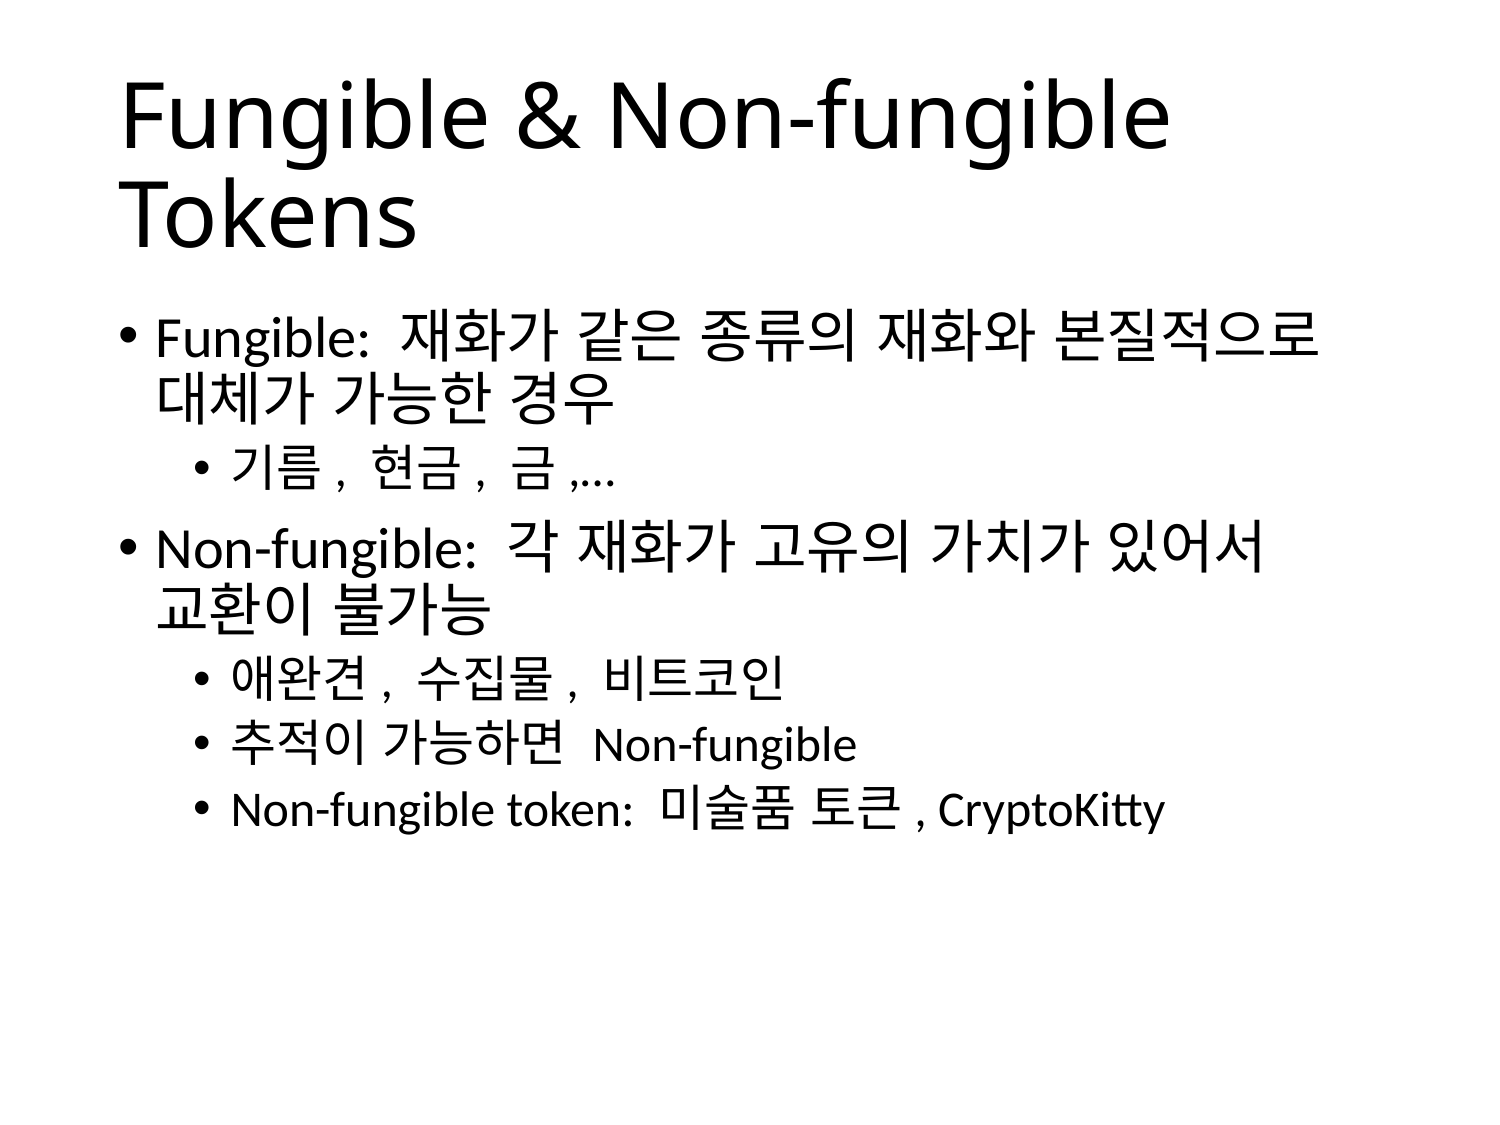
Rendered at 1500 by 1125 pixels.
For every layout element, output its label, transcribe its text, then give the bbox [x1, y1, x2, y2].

title Fungible & Non-fungible Tokens [103, 59, 1397, 278]
list Fungible: 재화가 같은 종류의 재화와 본질적으로 대체가 가능한 경우 기름, 현금, 금,… Non-fungible: 각 재화가 고유의 가치가 있어서 교환이 불가능 애완견, 수집물, 비트코인 추적이 가능하면 Non-fungible Non-fungible token: 미술품 토큰, CryptoKitty [103, 299, 1397, 1014]
